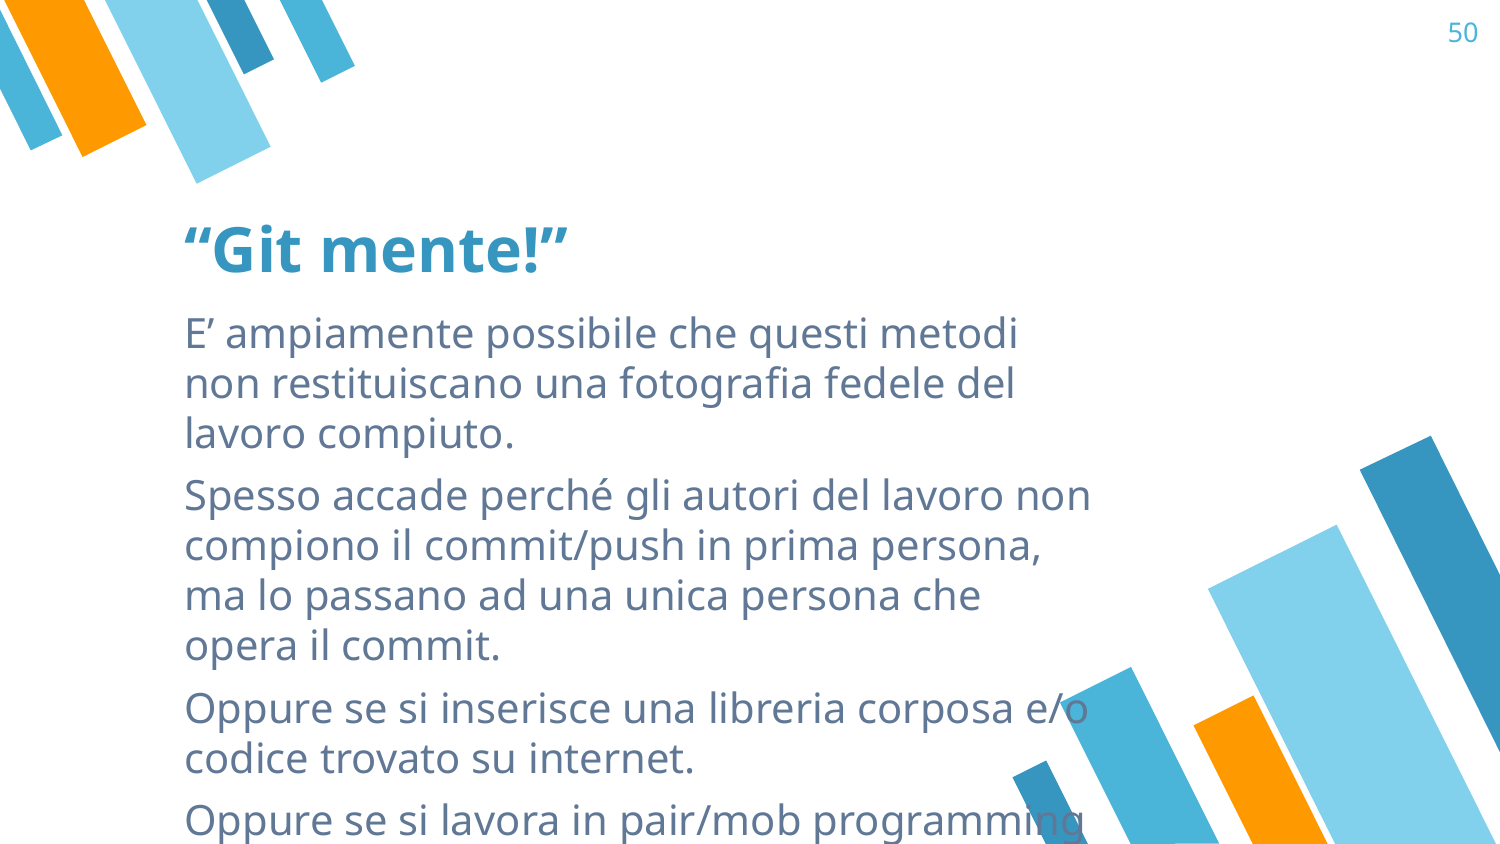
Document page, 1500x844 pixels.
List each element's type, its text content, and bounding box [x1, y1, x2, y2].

title “Git mente!” [169, 188, 1115, 291]
list E’ ampiamente possibile che questi metodi non restituiscano una fotografia fedele del lavoro compiuto. Spesso accade perché gli autori del lavoro non compiono il commit/push in prima persona, ma lo passano ad una unica persona che opera il commit. Oppure se si inserisce una libreria corposa e/o codice trovato su internet. Oppure se si lavora in pair/mob programming [169, 291, 1115, 706]
slide_number ‹#› [1403, 0, 1494, 65]
